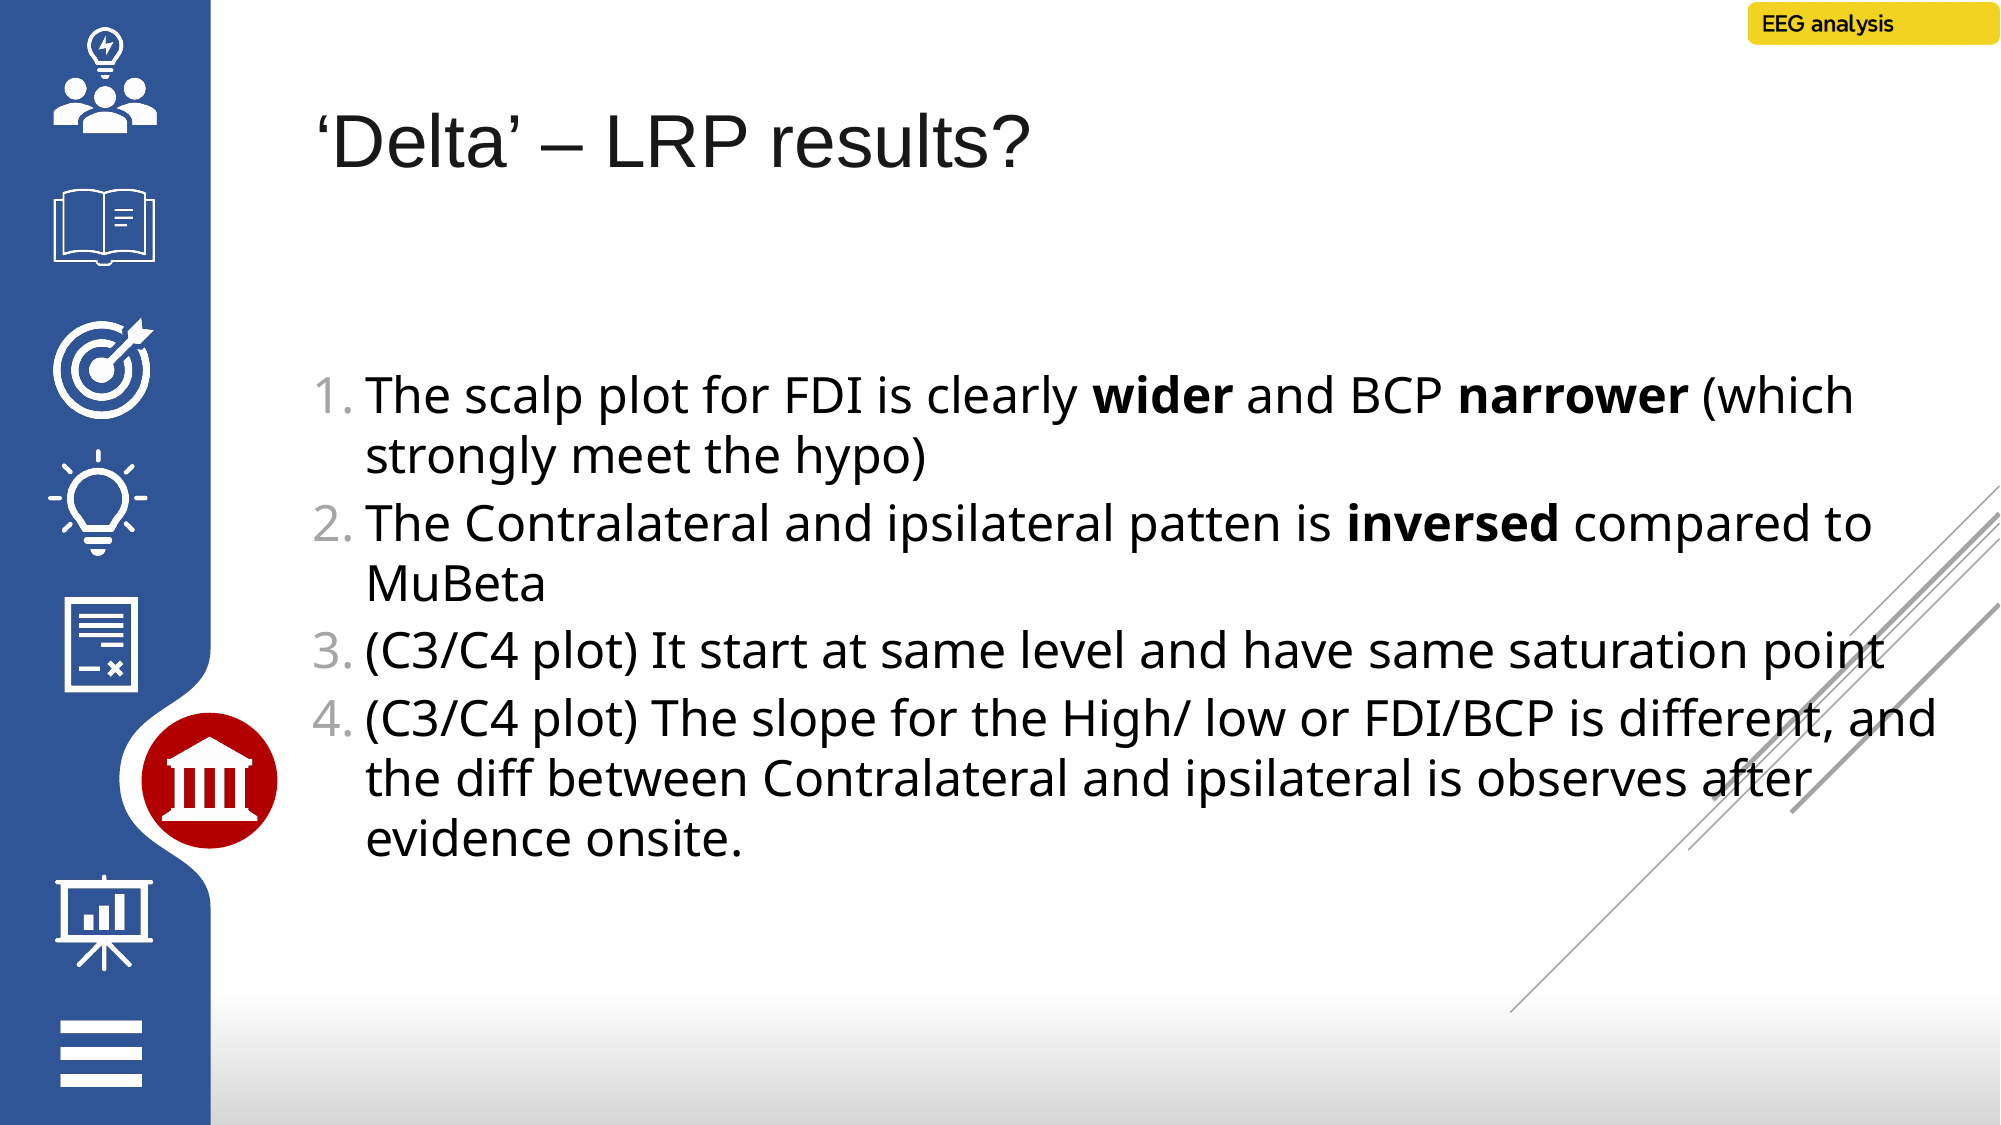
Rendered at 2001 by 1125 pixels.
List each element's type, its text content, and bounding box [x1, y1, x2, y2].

picture [42, 859, 167, 984]
text_box The scalp plot for FDI is clearly wider and BCP narrower (which strongly meet the hypo) The Contralateral and ipsilateral patten is inversed compared to MuBeta (C3/C4 plot) It start at same level and have same saturation point (C3/C4 plot) The slope for the High/ low or FDI/BCP is different, and the diff between Contralateral and ipsilateral is observes after evidence onsite. [274, 286, 2000, 1001]
picture [36, 12, 173, 149]
text_box [0, 0, 211, 1125]
picture [41, 306, 166, 430]
picture [47, 1000, 155, 1107]
picture [1748, 0, 2000, 47]
picture [38, 443, 159, 564]
text_box [182, 843, 237, 849]
picture [44, 587, 158, 702]
picture [149, 722, 270, 835]
picture [43, 168, 166, 291]
text_box [178, 712, 240, 720]
title ‘Delta’ – LRP results? [300, 14, 1700, 262]
